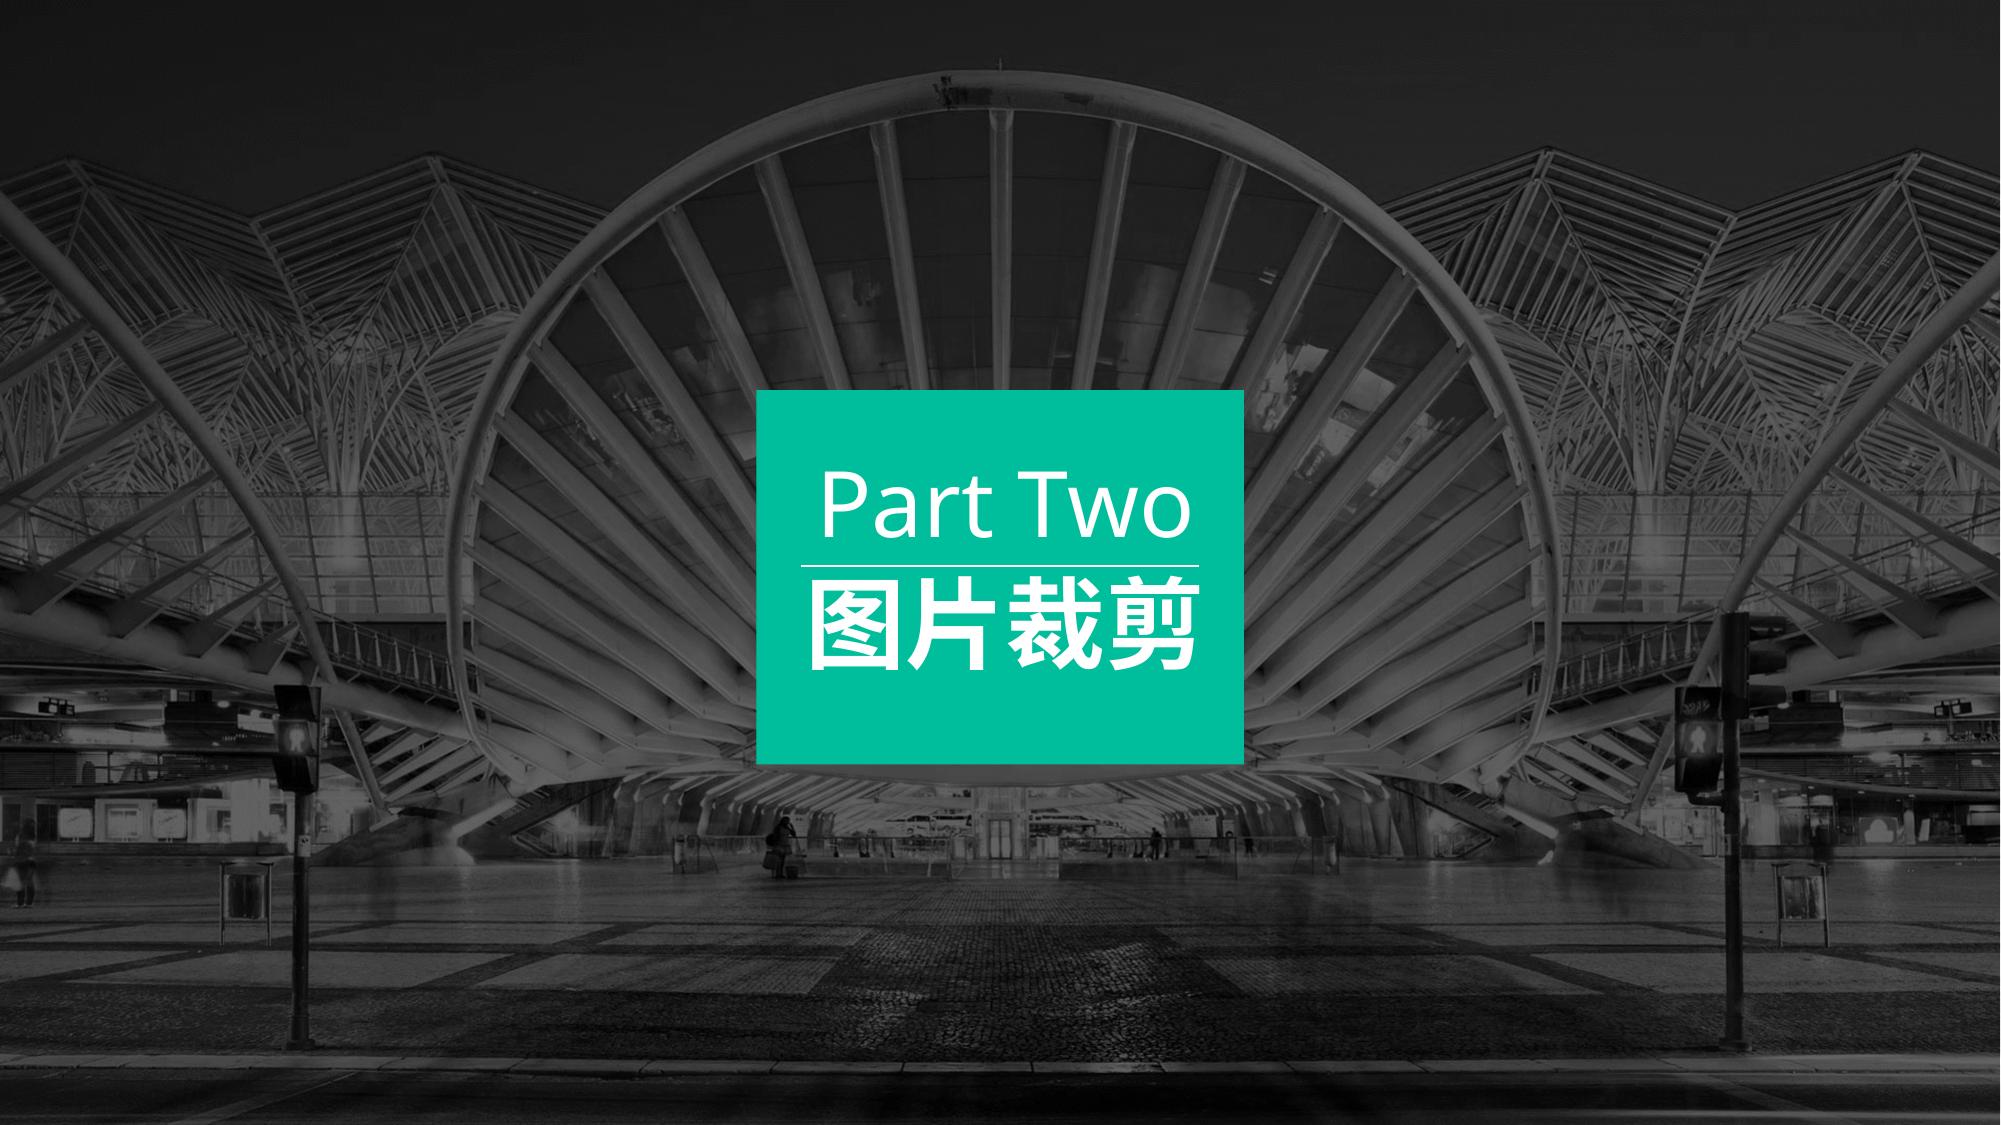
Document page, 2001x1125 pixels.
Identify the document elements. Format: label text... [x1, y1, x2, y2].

list Part Two [800, 450, 1211, 566]
picture [0, 0, 2001, 1125]
list 图片裁剪 [788, 567, 1223, 692]
